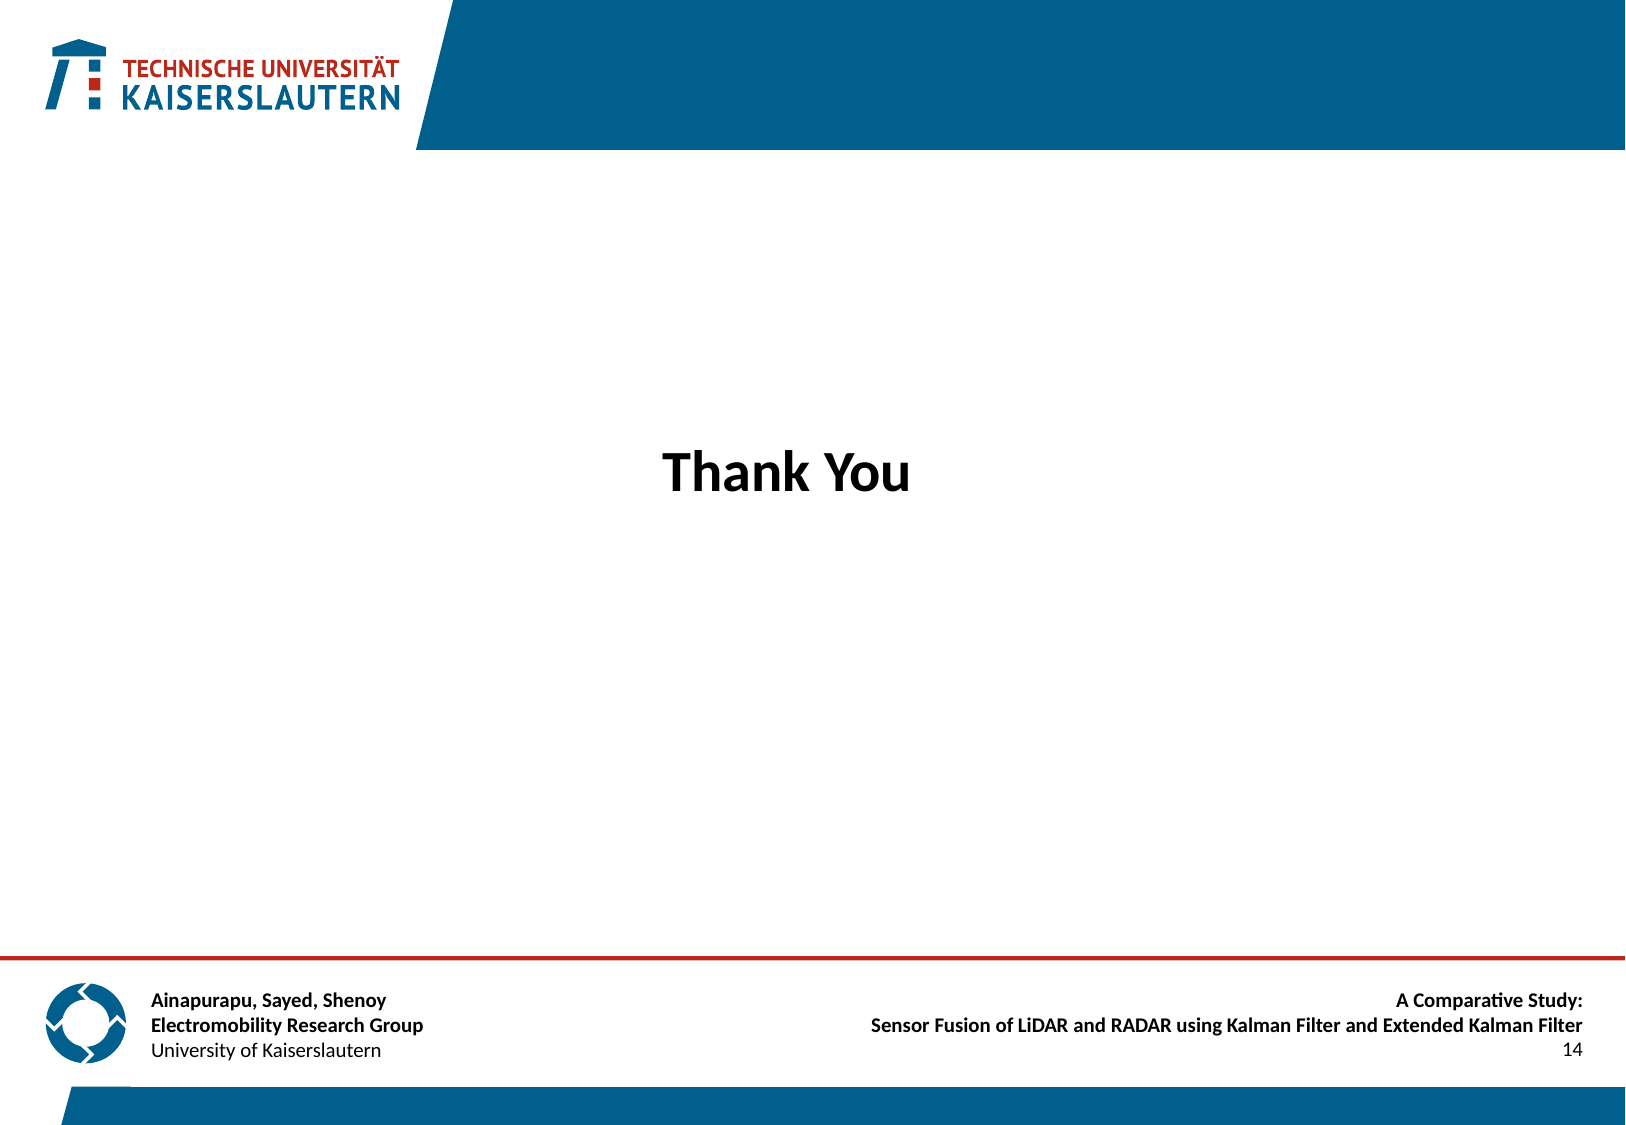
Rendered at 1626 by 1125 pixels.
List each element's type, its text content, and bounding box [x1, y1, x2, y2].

text_box Thank You [647, 425, 1098, 511]
